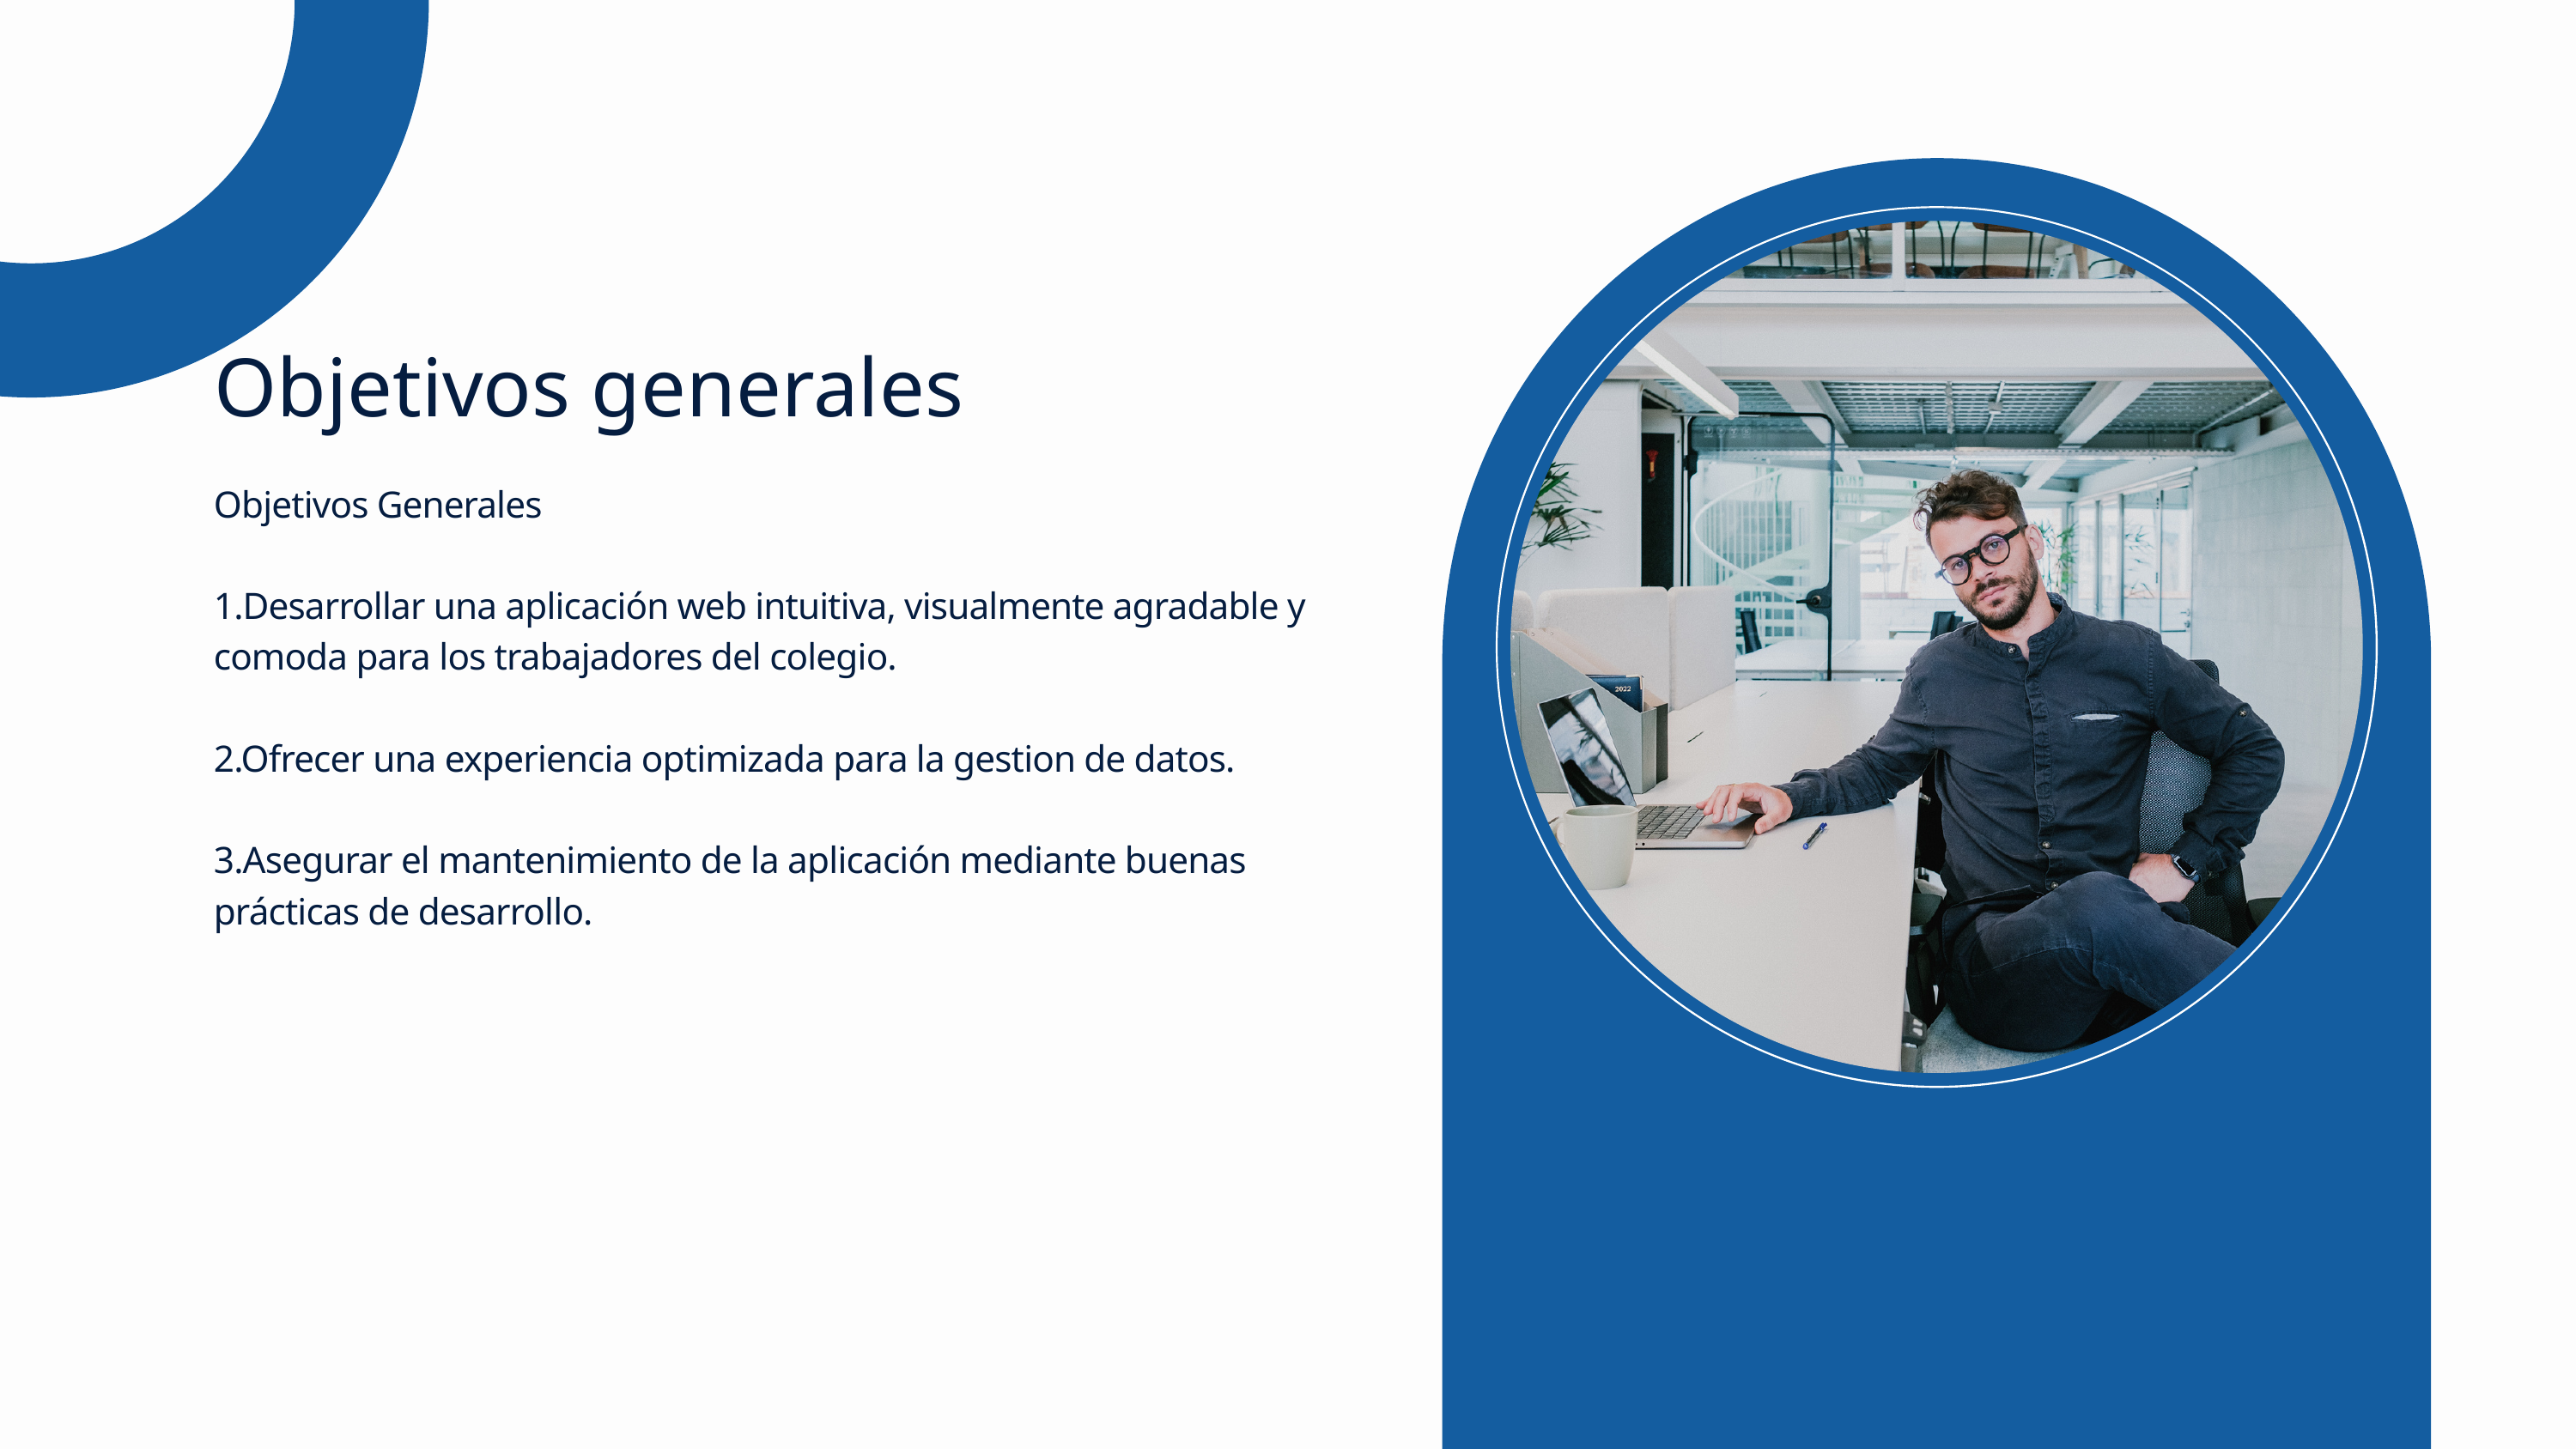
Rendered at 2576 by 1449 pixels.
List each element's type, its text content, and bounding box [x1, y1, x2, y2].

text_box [1442, 157, 2432, 1449]
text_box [0, 0, 362, 331]
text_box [1494, 205, 2379, 1089]
text_box Objetivos Generales 1.Desarrollar una aplicación web intuitiva, visualmente agradable y comoda para los trabajadores del colegio. 2.Ofrecer una experiencia optimizada para la gestion de datos. 3.Asegurar el mantenimiento de la aplicación mediante buenas prácticas de desarrollo. [214, 474, 1400, 1085]
text_box Objetivos generales [214, 319, 1176, 433]
